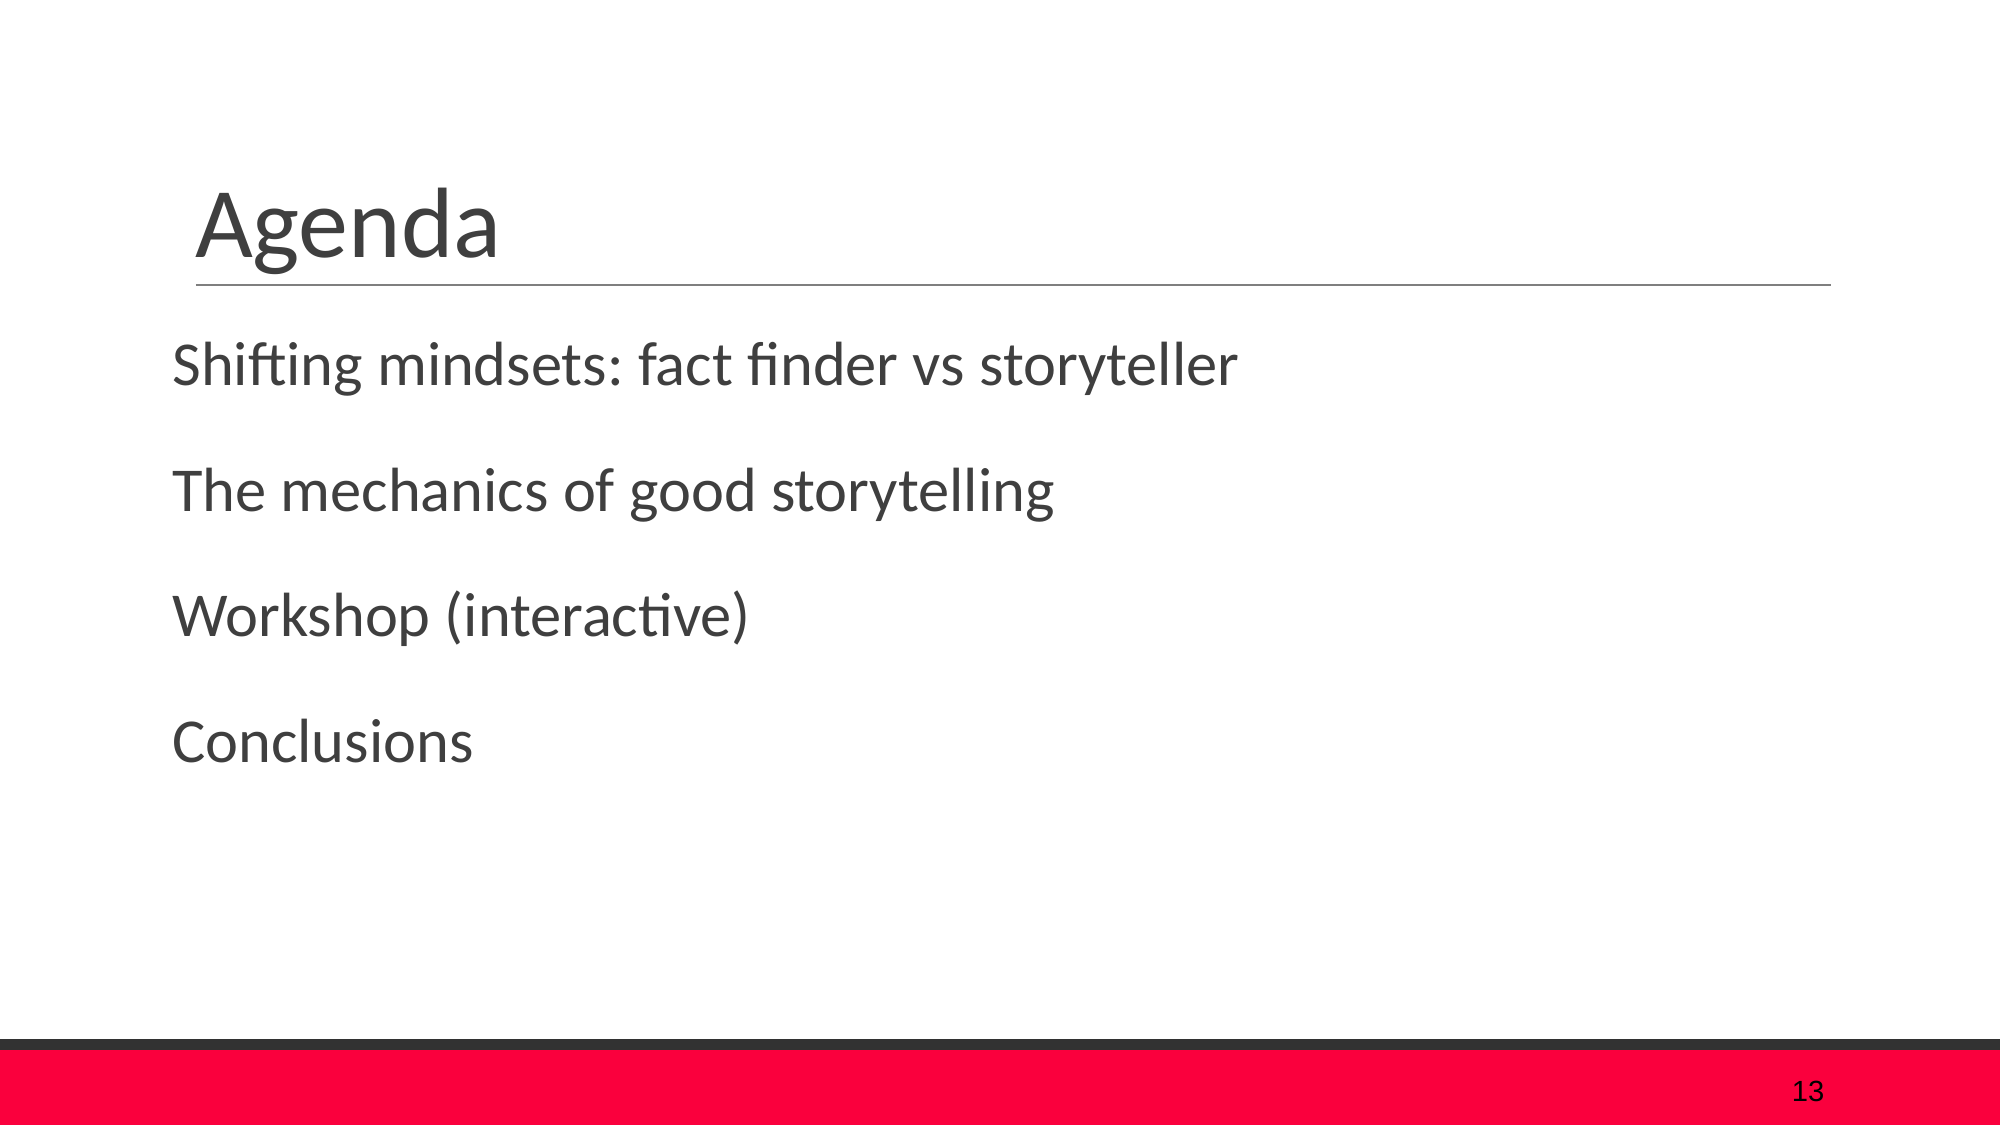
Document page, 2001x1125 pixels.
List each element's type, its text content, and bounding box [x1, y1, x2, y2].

slide_number ‹#› [1624, 1059, 1840, 1120]
list Shifting mindsets: fact finder vs storyteller [172, 324, 1823, 425]
list Workshop (interactive) [172, 575, 1823, 676]
list The mechanics of good storytelling [172, 449, 1823, 550]
list Conclusions [172, 700, 1823, 801]
title Agenda [180, 47, 1830, 285]
